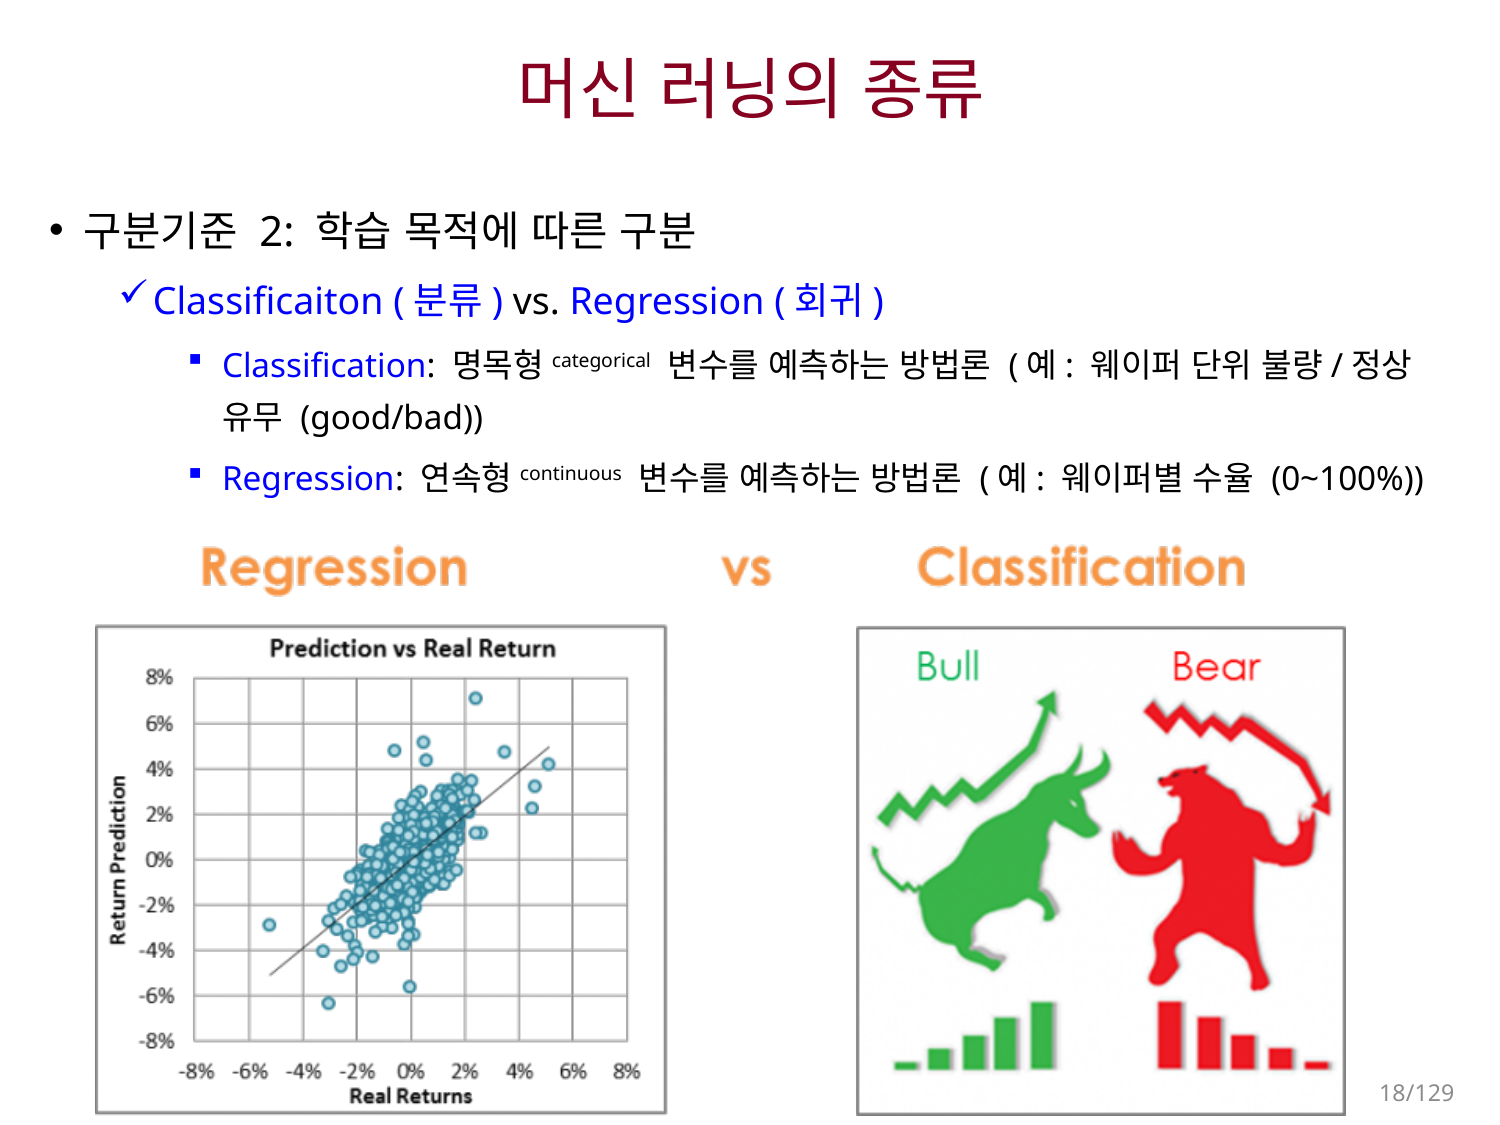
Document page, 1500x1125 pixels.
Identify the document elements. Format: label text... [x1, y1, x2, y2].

slide_number 18/129 [1346, 1071, 1470, 1116]
picture [95, 517, 1346, 1116]
title 머신 러닝의 종류 [34, 37, 1470, 147]
list 구분기준 2: 학습 목적에 따른 구분 Classificaiton (분류) vs. Regression (회귀) Classification: 명목형categorical 변수를 예측하는 방법론 (예: 웨이퍼 단위 불량/정상 유무 (good/bad)) Regression: 연속형continuous 변수를 예측하는 방법론 (예: 웨이퍼별 수율 (0~100%)) [34, 181, 1470, 1059]
